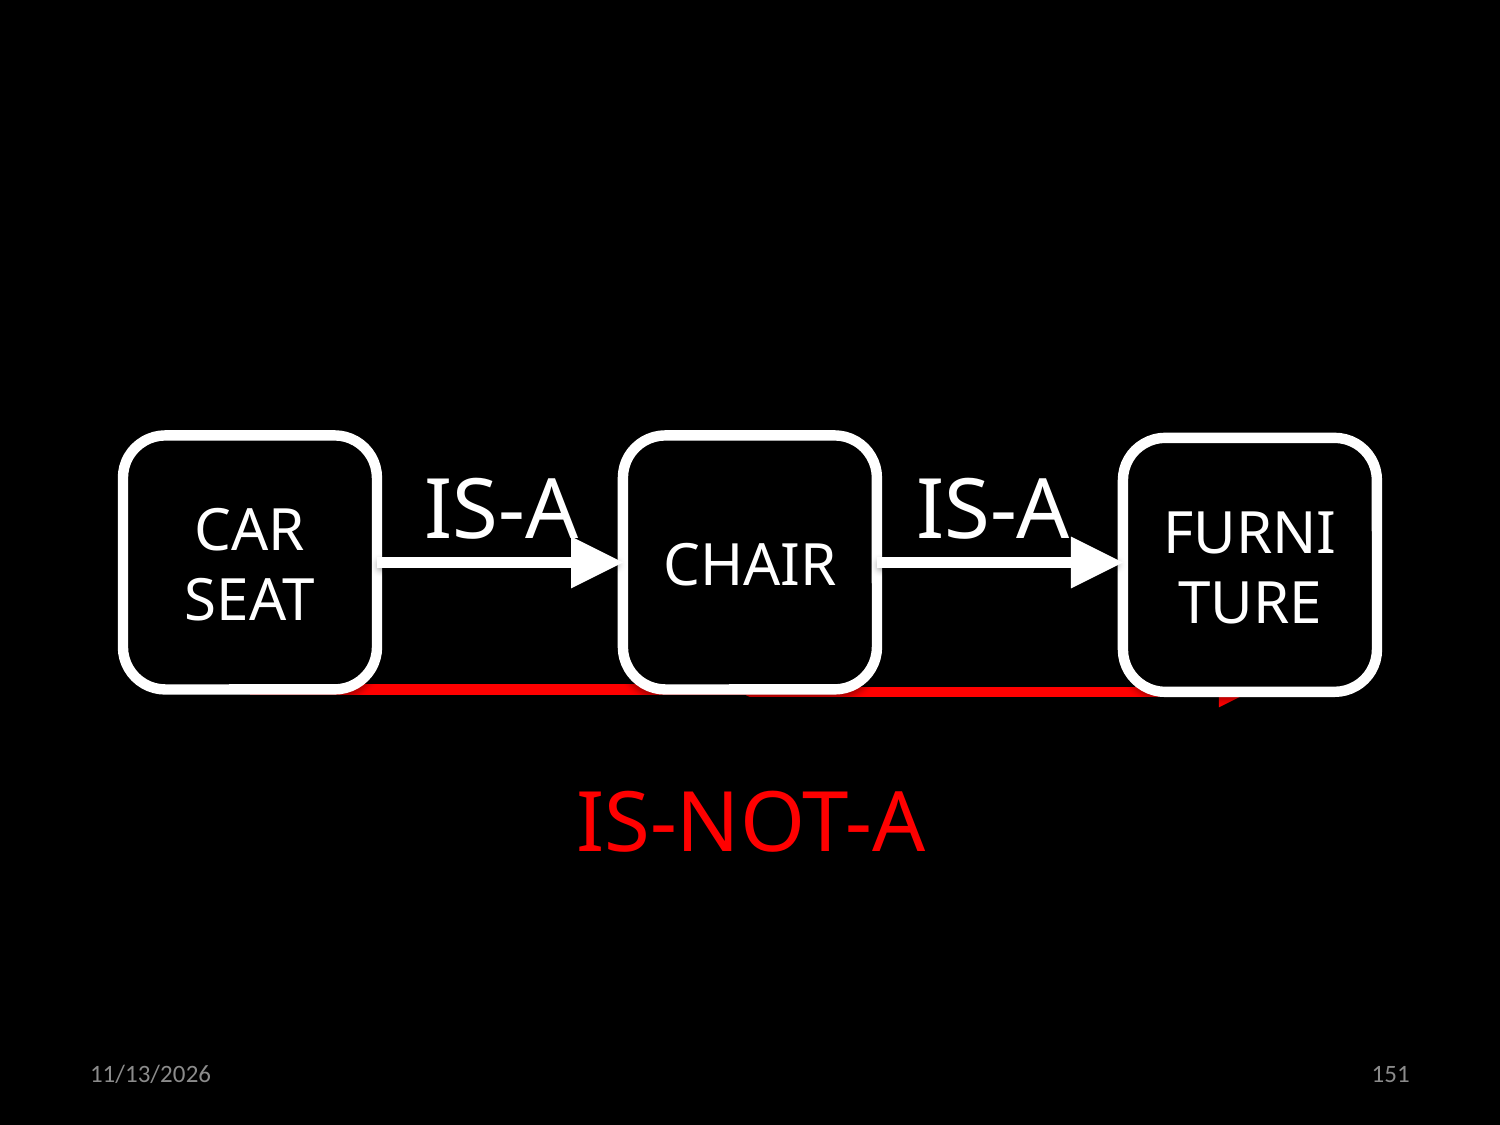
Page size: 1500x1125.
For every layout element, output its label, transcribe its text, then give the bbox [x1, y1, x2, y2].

text_box IS-NOT-A [561, 760, 743, 876]
text_box CHAIR [622, 434, 743, 691]
text_box CHAIR [757, 434, 878, 691]
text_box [876, 447, 1124, 564]
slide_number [75, 1042, 425, 1103]
text_box FURNITURE [1122, 437, 1378, 693]
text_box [376, 447, 624, 564]
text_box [748, 190, 752, 1125]
text_box CAR SEAT [122, 434, 378, 691]
text_box IS-NOT-A [757, 760, 941, 876]
slide_number 151 [1074, 1042, 1425, 1103]
